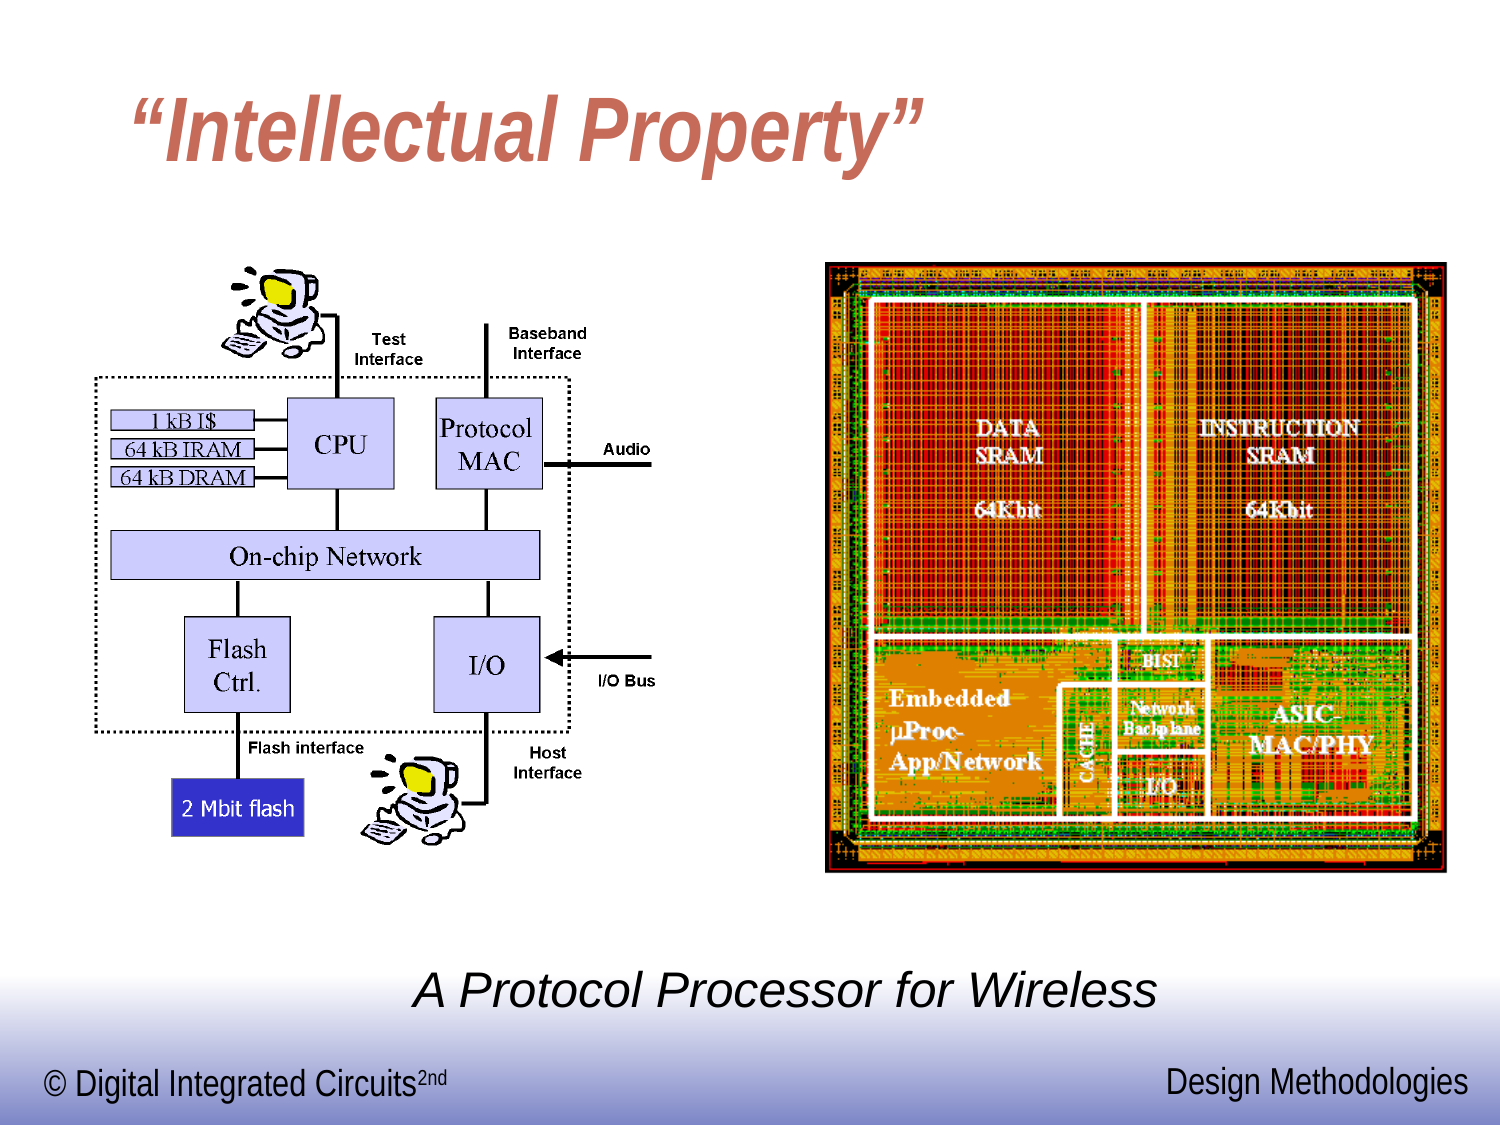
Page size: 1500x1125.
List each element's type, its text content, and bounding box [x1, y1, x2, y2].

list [824, 262, 1450, 876]
title “Intellectual Property” [112, 62, 1388, 188]
text_box A Protocol Processor for Wireless [398, 949, 1174, 1025]
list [37, 237, 725, 882]
